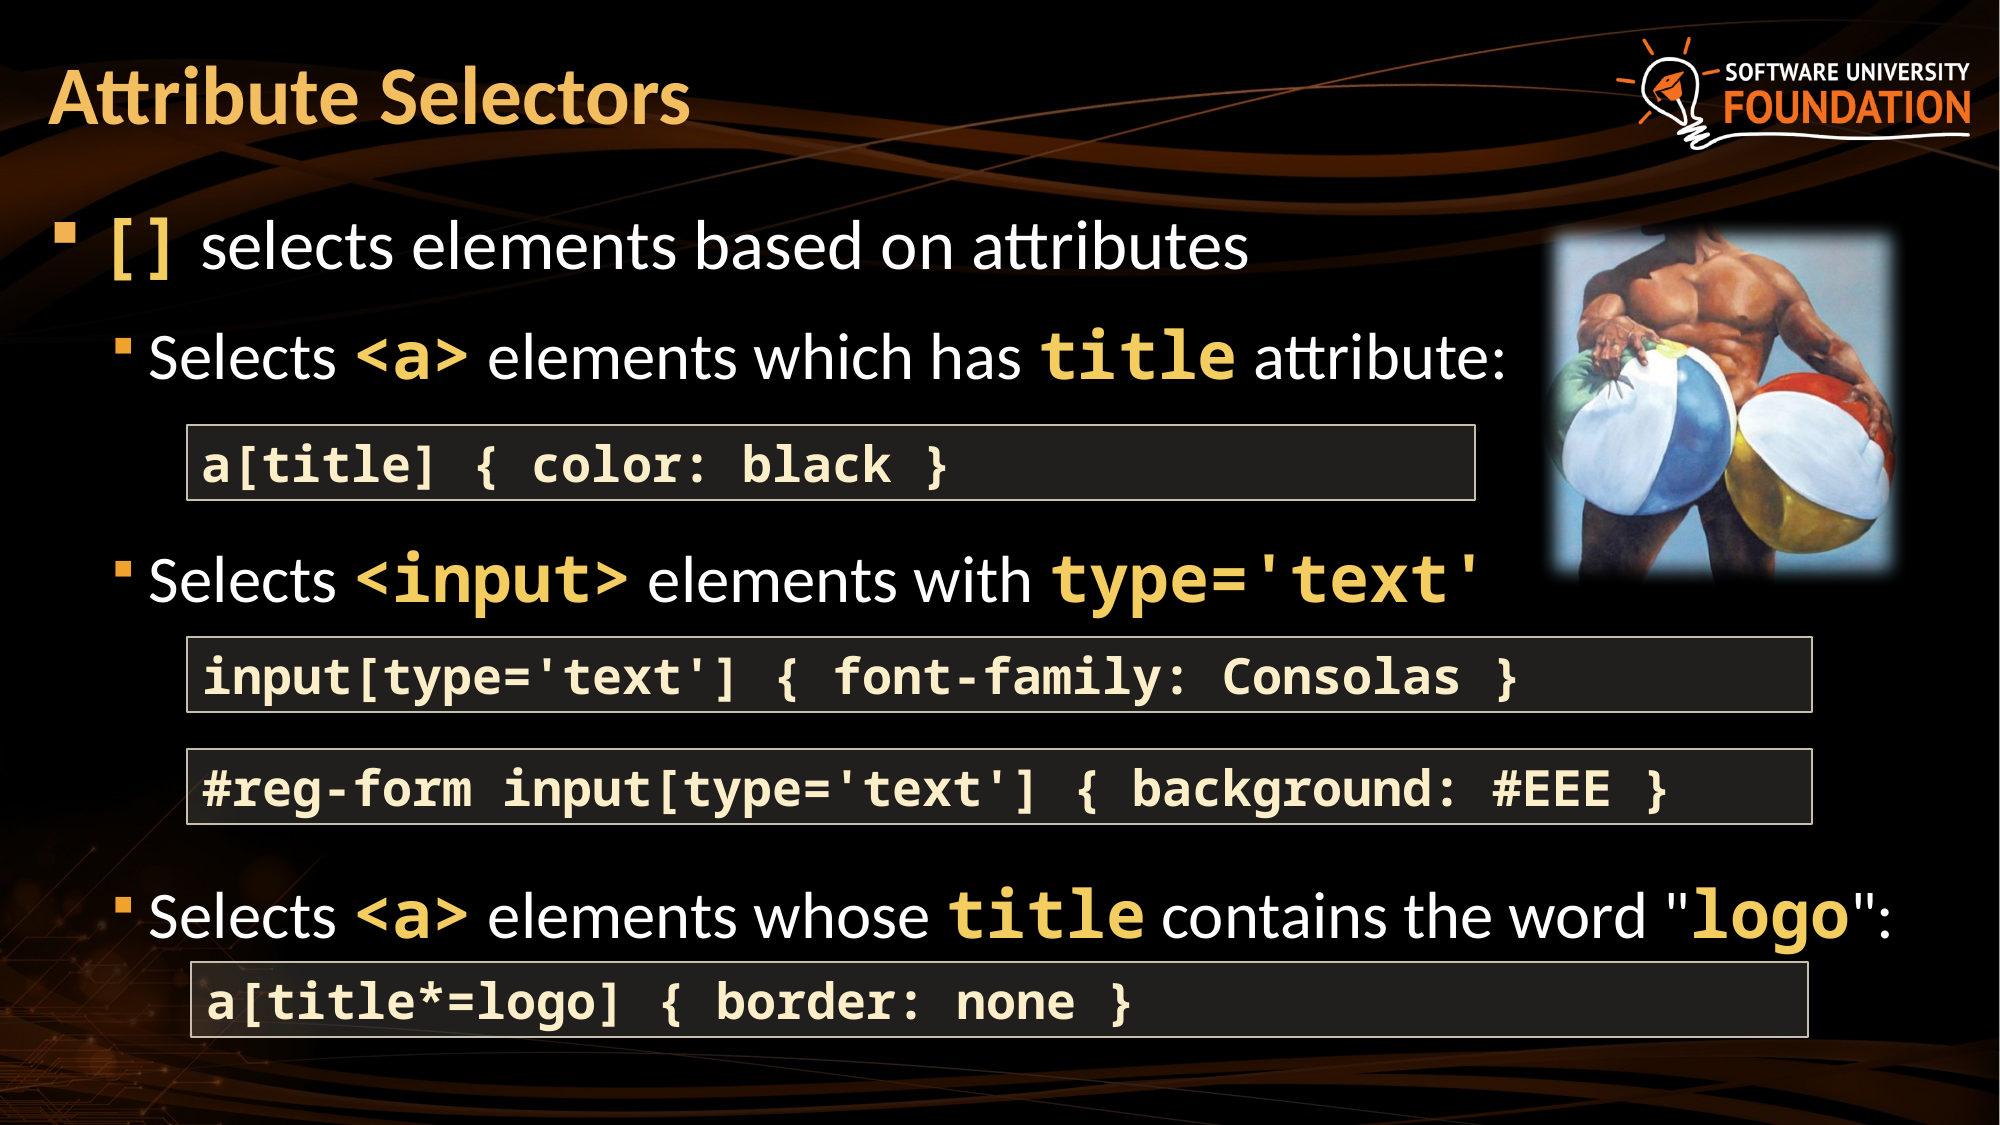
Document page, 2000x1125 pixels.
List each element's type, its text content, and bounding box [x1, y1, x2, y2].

list [] selects elements based on attributes Selects <a> elements which has title attribute: Selects <input> elements with type='text' Selects <a> elements whose title contains the word "logo": [31, 188, 1968, 1103]
picture [0, 0, 2000, 1125]
title Attribute Selectors [30, 6, 1602, 189]
text_box a[title] { color: black } [187, 424, 1475, 500]
text_box input[type='text'] { font-family: Consolas } [187, 637, 1813, 713]
text_box #reg-form input[type='text'] { background: #EEE } [187, 749, 1813, 824]
text_box a[title*=logo] { border: none } [191, 962, 1808, 1038]
